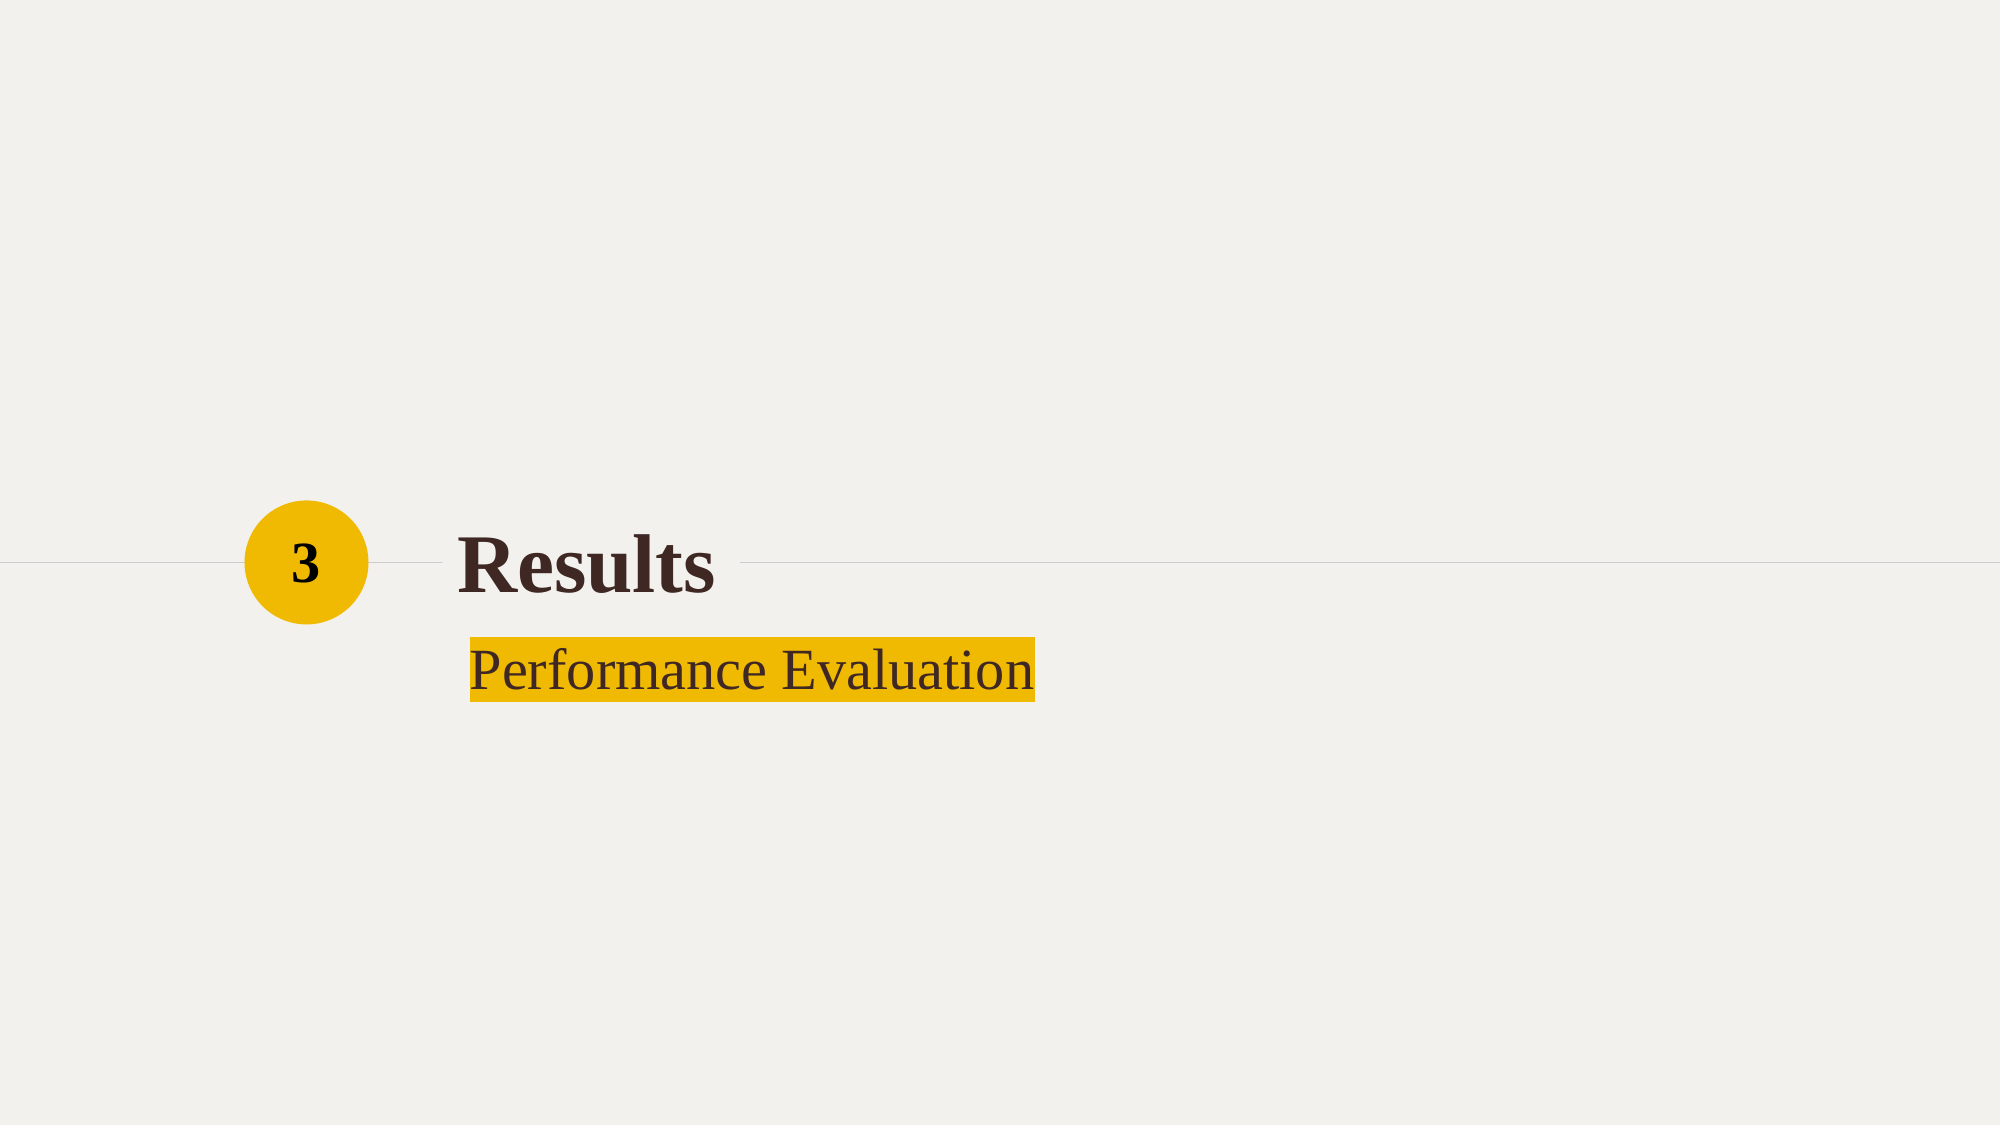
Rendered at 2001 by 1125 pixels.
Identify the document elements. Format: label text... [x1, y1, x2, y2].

subtitle Performance Evaluation [442, 615, 1666, 788]
text_box 3 [272, 516, 341, 602]
title Results [442, 370, 740, 625]
